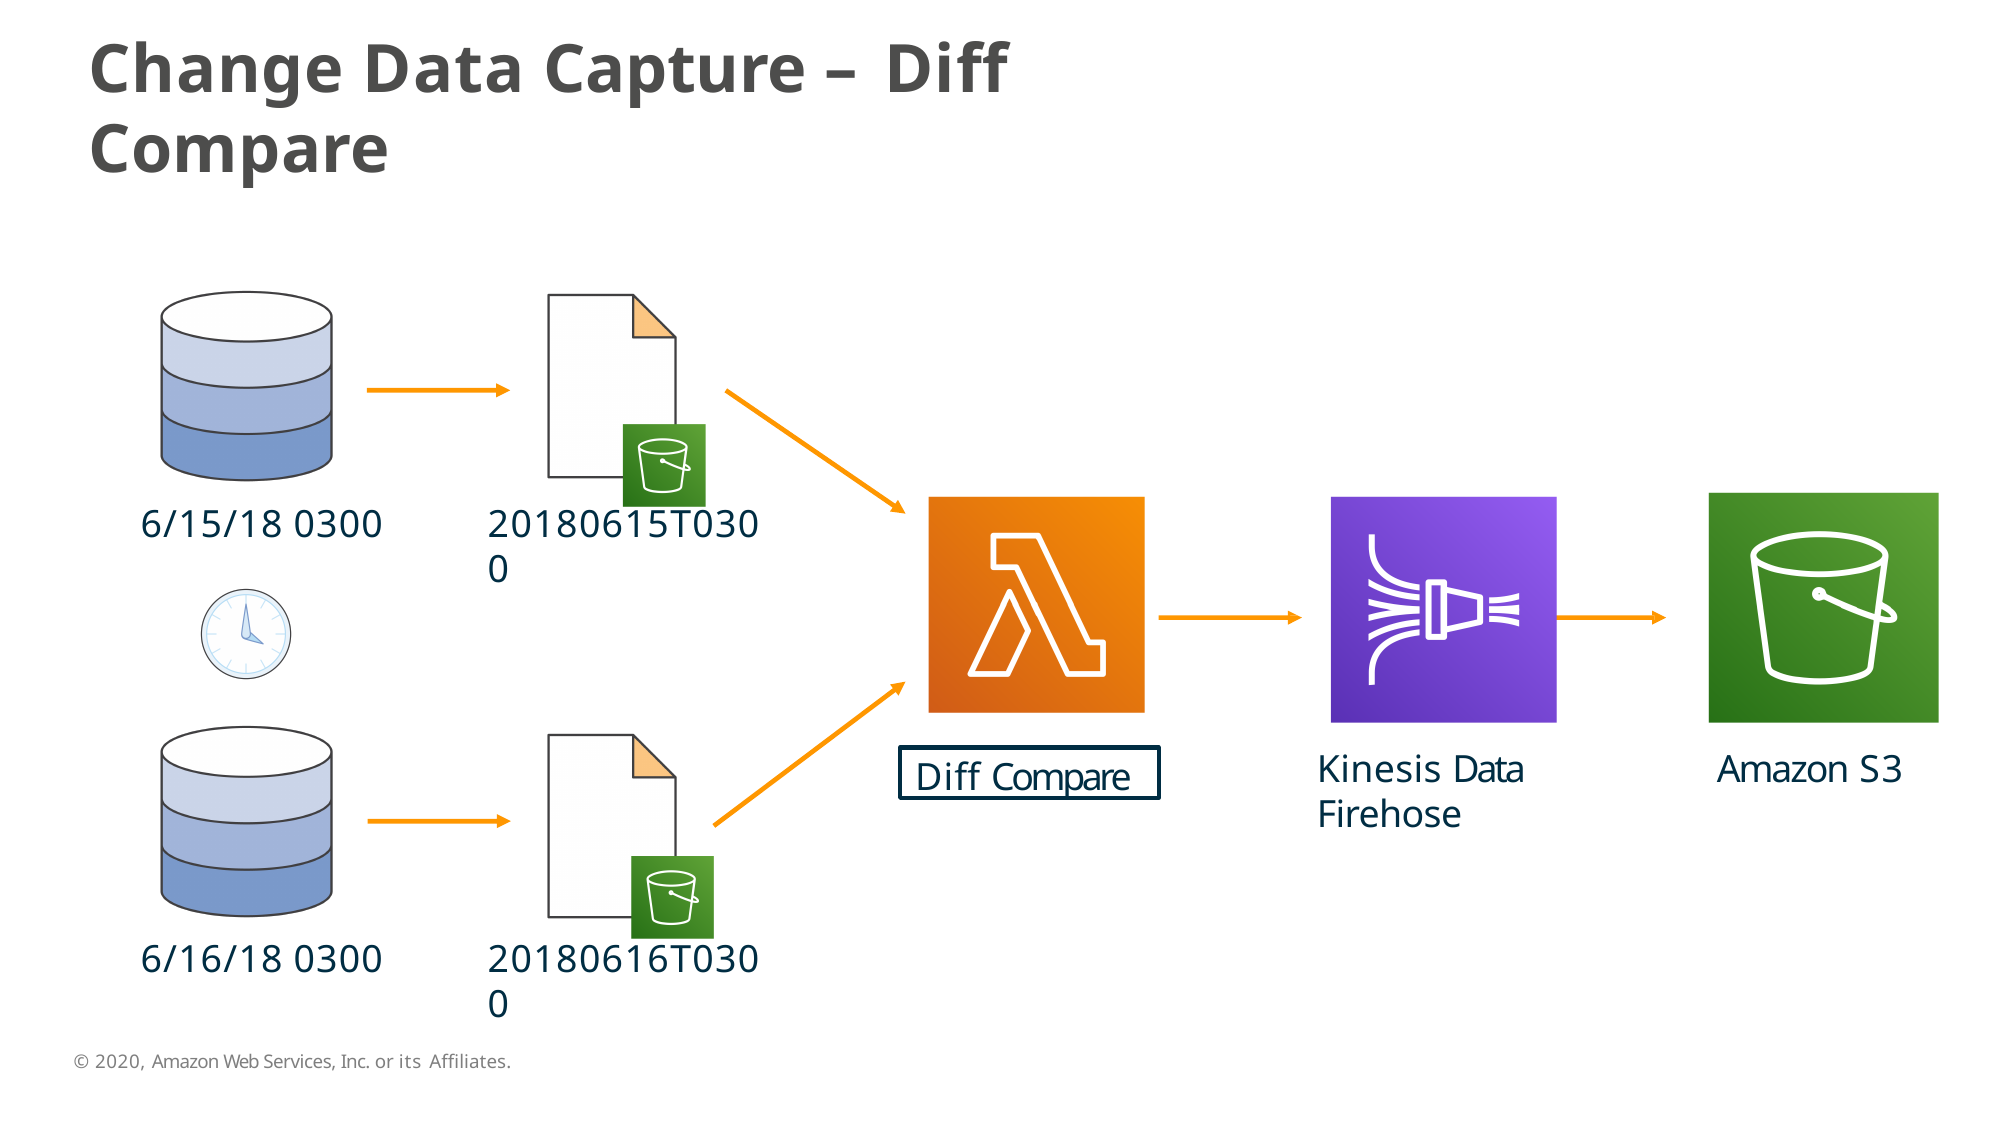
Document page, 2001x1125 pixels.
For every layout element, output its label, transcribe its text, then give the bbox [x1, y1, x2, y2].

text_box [498, 272, 727, 381]
picture [137, 277, 356, 496]
text_box [1164, 610, 1302, 625]
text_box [622, 424, 1145, 940]
text_box Kinesis Data Firehose [1314, 742, 1679, 835]
picture [188, 576, 305, 692]
title Change Data Capture – Diff Compare [86, 24, 1229, 215]
footer © 2020, Amazon Web Services, Inc. or its Affiliates. [71, 1048, 524, 1125]
text_box 6/16/18 0300 [138, 933, 386, 981]
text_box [366, 383, 1159, 829]
text_box 20180616T0300 [485, 933, 774, 1026]
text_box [1330, 496, 1667, 723]
picture [1708, 492, 1940, 723]
picture [137, 712, 356, 931]
text_box 6/15/18 0300 [138, 498, 361, 545]
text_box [498, 837, 617, 940]
text_box Amazon S3 [1714, 742, 1912, 790]
